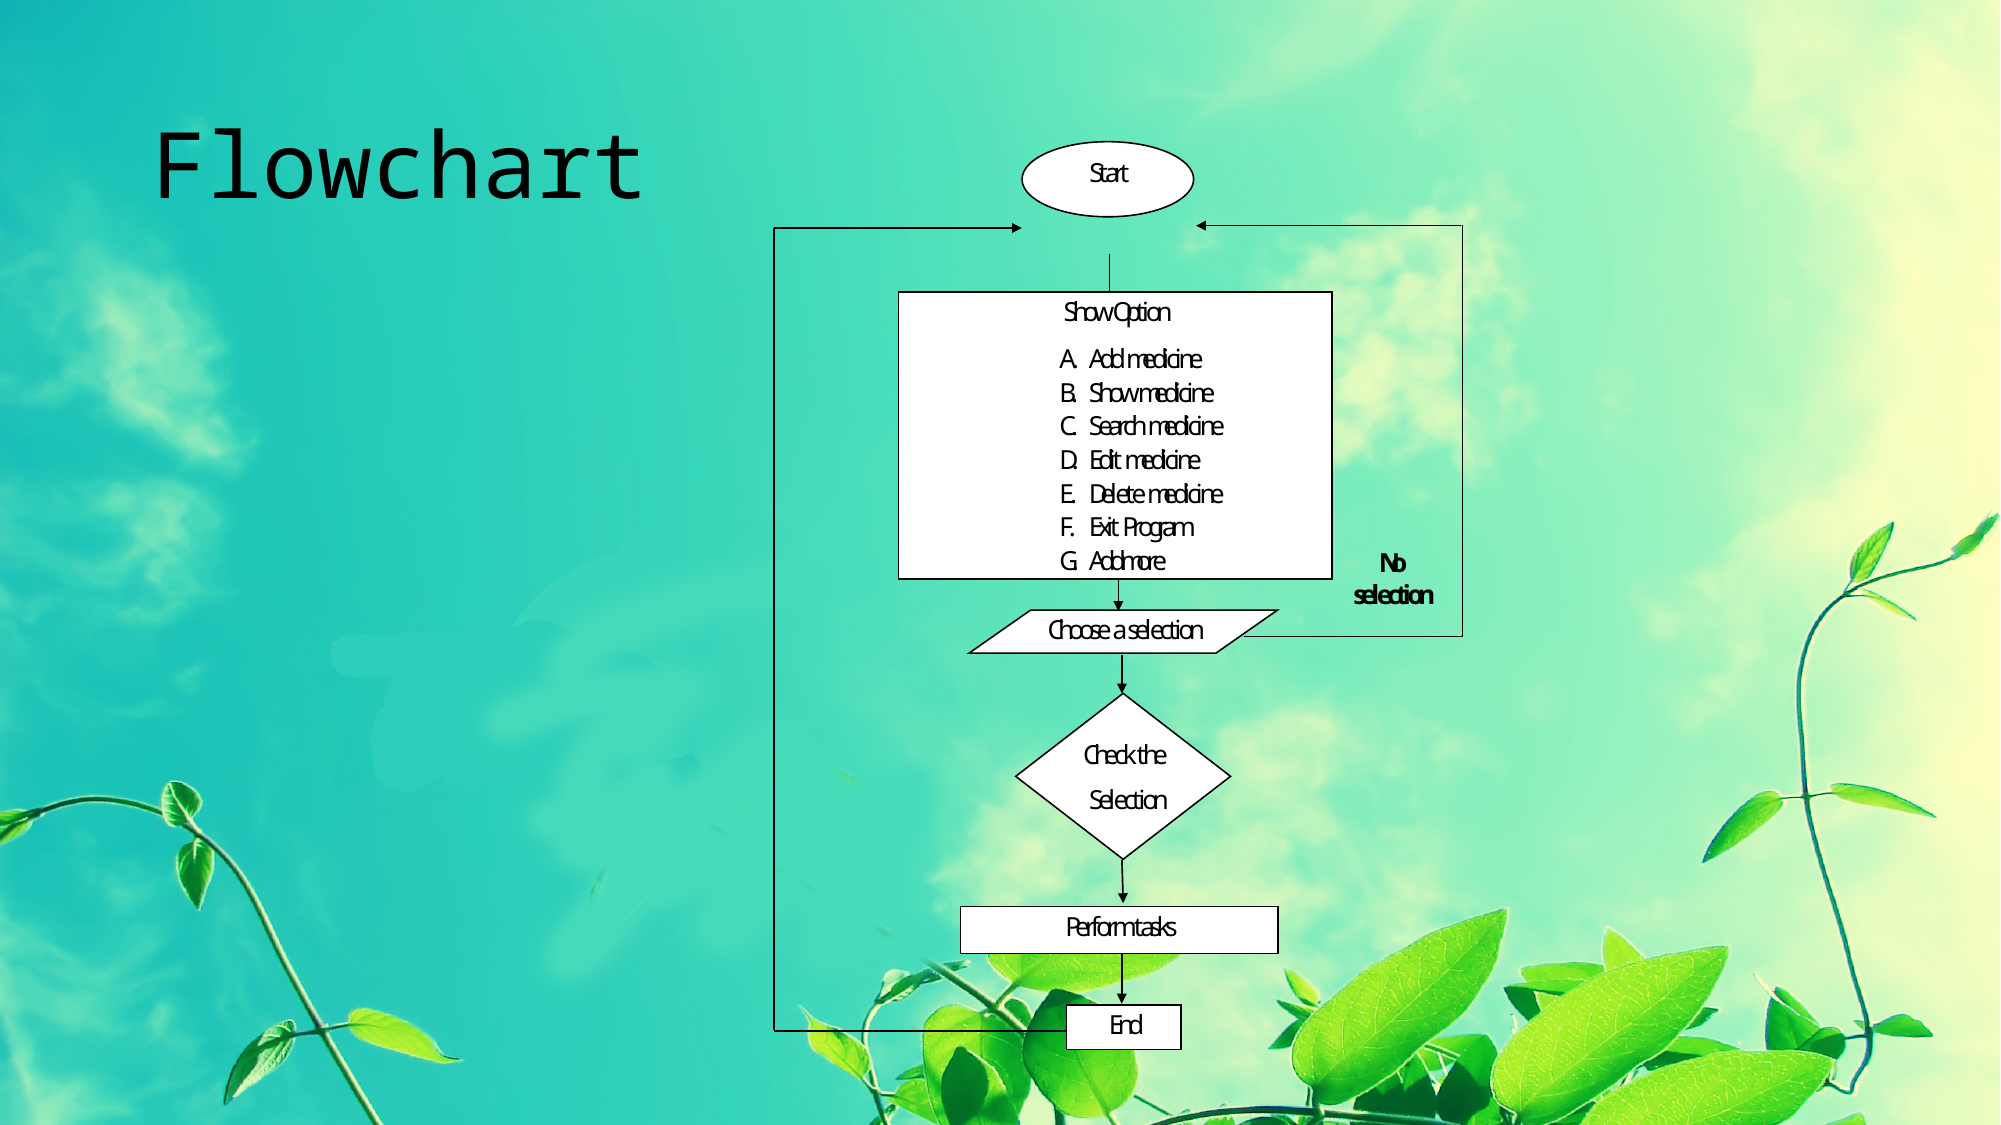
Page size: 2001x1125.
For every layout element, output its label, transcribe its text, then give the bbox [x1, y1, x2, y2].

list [720, 131, 1491, 1125]
title Flowchart [137, 59, 1863, 278]
picture [0, 0, 2001, 1125]
